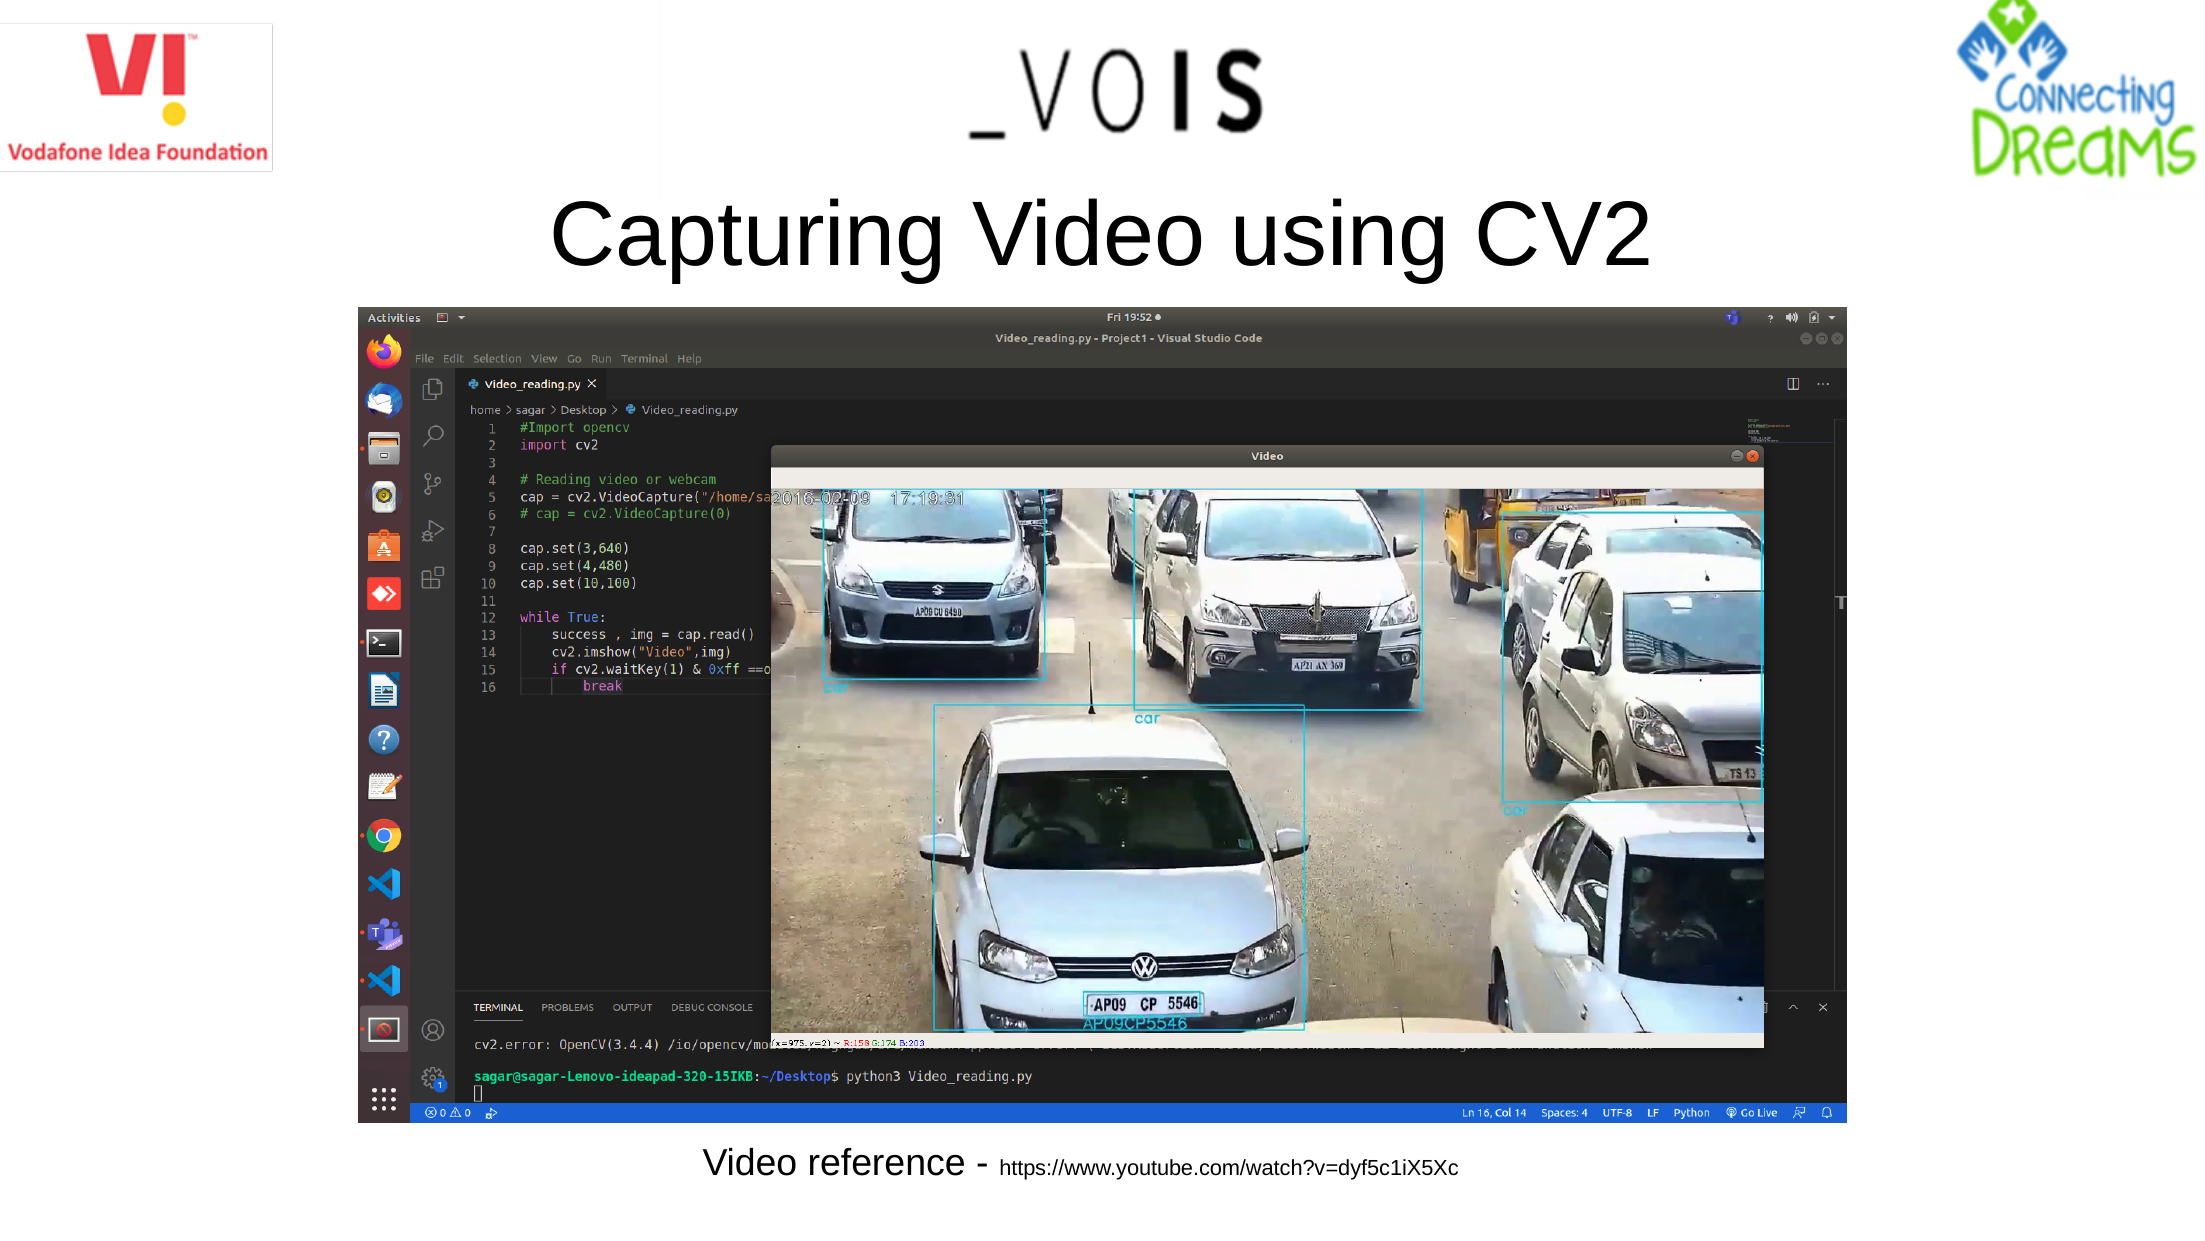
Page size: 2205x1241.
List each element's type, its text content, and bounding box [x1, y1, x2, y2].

title Capturing Video using CV2 [110, 163, 2095, 308]
text_box Video reference - https://www.youtube.com/watch?v=dyf5c1iX5Xc [451, 1131, 1711, 1172]
picture [0, 0, 2205, 201]
picture [357, 307, 1847, 1124]
